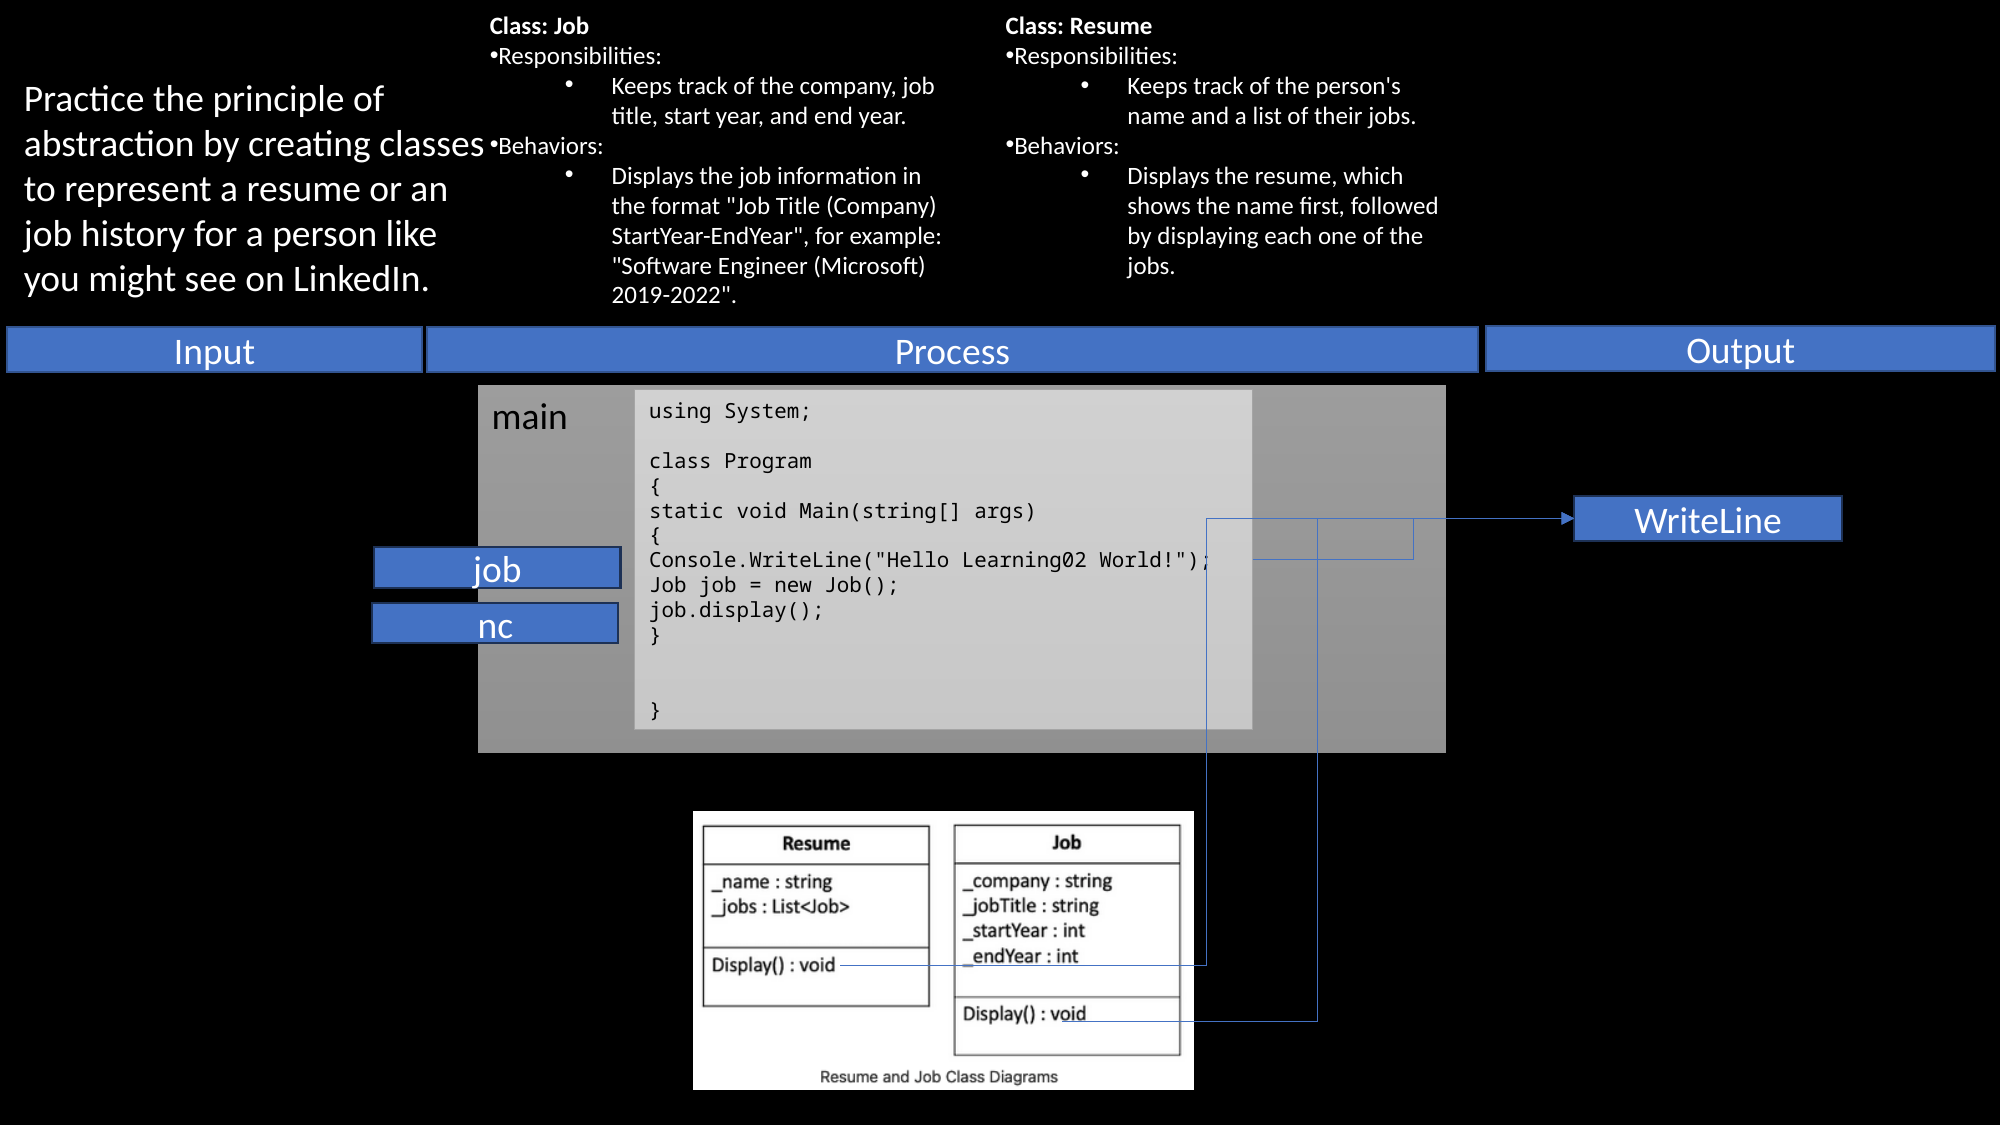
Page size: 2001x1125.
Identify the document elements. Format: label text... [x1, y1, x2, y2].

text_box nc [371, 602, 619, 644]
text_box Output [1485, 325, 1996, 372]
text_box using System; class Program { static void Main(string[] args) { Console.WriteLine("Hello Learning02 World!"); Job job = new Job(); job.display(); } } [634, 389, 1253, 730]
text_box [1062, 966, 1575, 1022]
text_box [839, 518, 1575, 966]
text_box WriteLine [1573, 495, 1843, 542]
text_box main [476, 384, 1448, 754]
text_box Process [426, 326, 1479, 373]
text_box Practice the principle of abstraction by creating classes to represent a resume or an job history for a person like you might see on LinkedIn. [9, 66, 474, 307]
text_box Class: Resume Responsibilities: Keeps track of the person's name and a list of their jobs. Behaviors: Displays the resume, which shows the name first, followed by displaying each one of the jobs. [990, 2, 1478, 287]
text_box Class: Job Responsibilities: Keeps track of the company, job title, start year, and end year. Behaviors: Displays the job information in the format "Job Title (Company) StartYear-EndYear", for example: "Software Engineer (Microsoft) 2019-2022". [474, 2, 962, 317]
text_box Input [6, 326, 423, 373]
picture [693, 811, 1194, 1090]
text_box job [373, 546, 622, 589]
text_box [1252, 518, 1575, 562]
